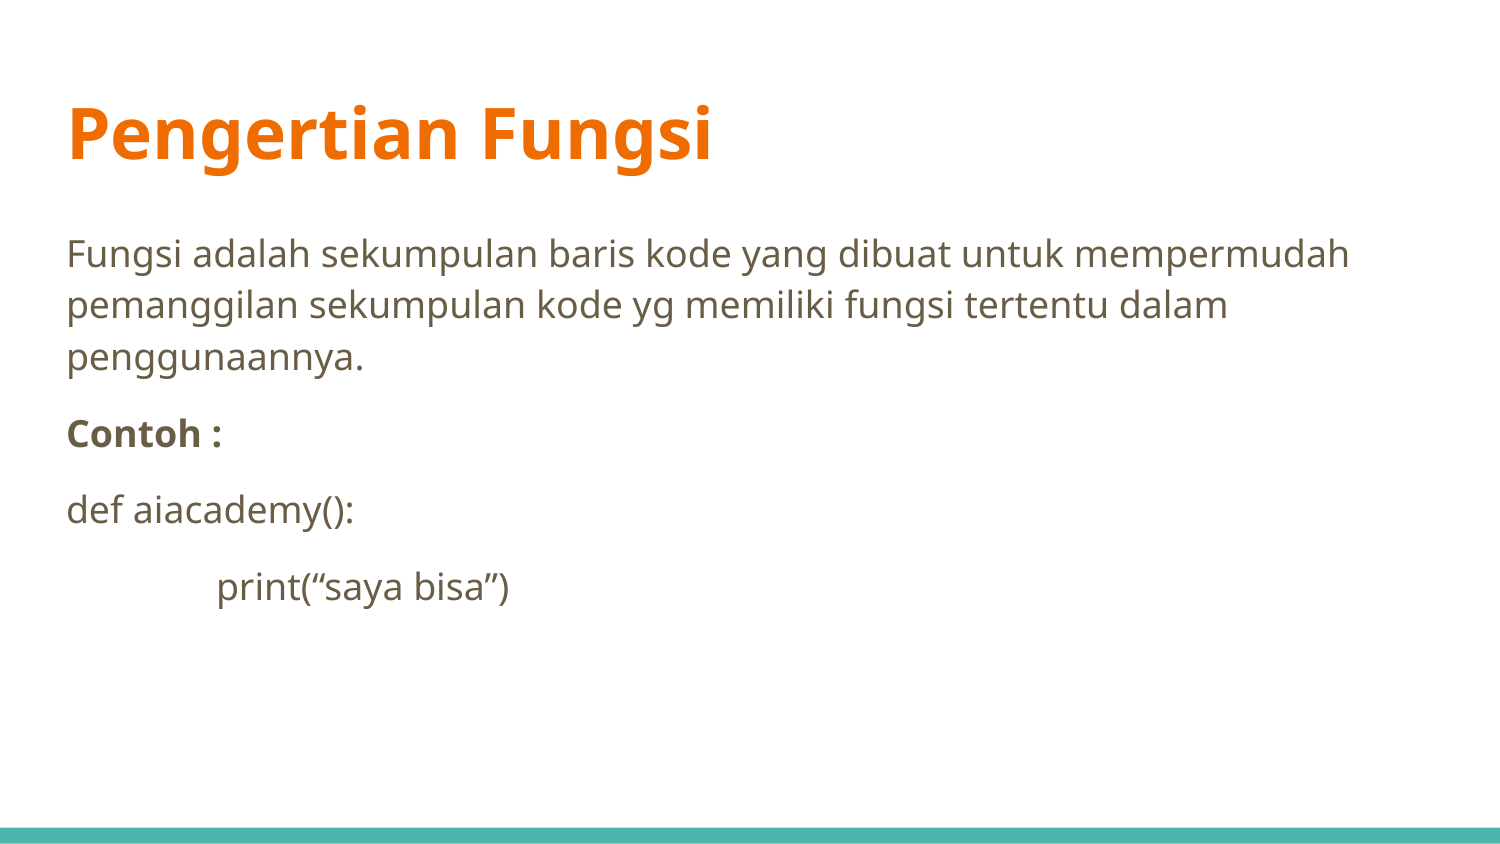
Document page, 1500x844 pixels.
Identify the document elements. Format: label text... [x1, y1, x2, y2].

title Pengertian Fungsi [51, 72, 1449, 189]
list Fungsi adalah sekumpulan baris kode yang dibuat untuk mempermudah pemanggilan sekumpulan kode yg memiliki fungsi tertentu dalam penggunaannya. Contoh : def aiacademy(): print(“saya bisa”) [51, 207, 1449, 750]
